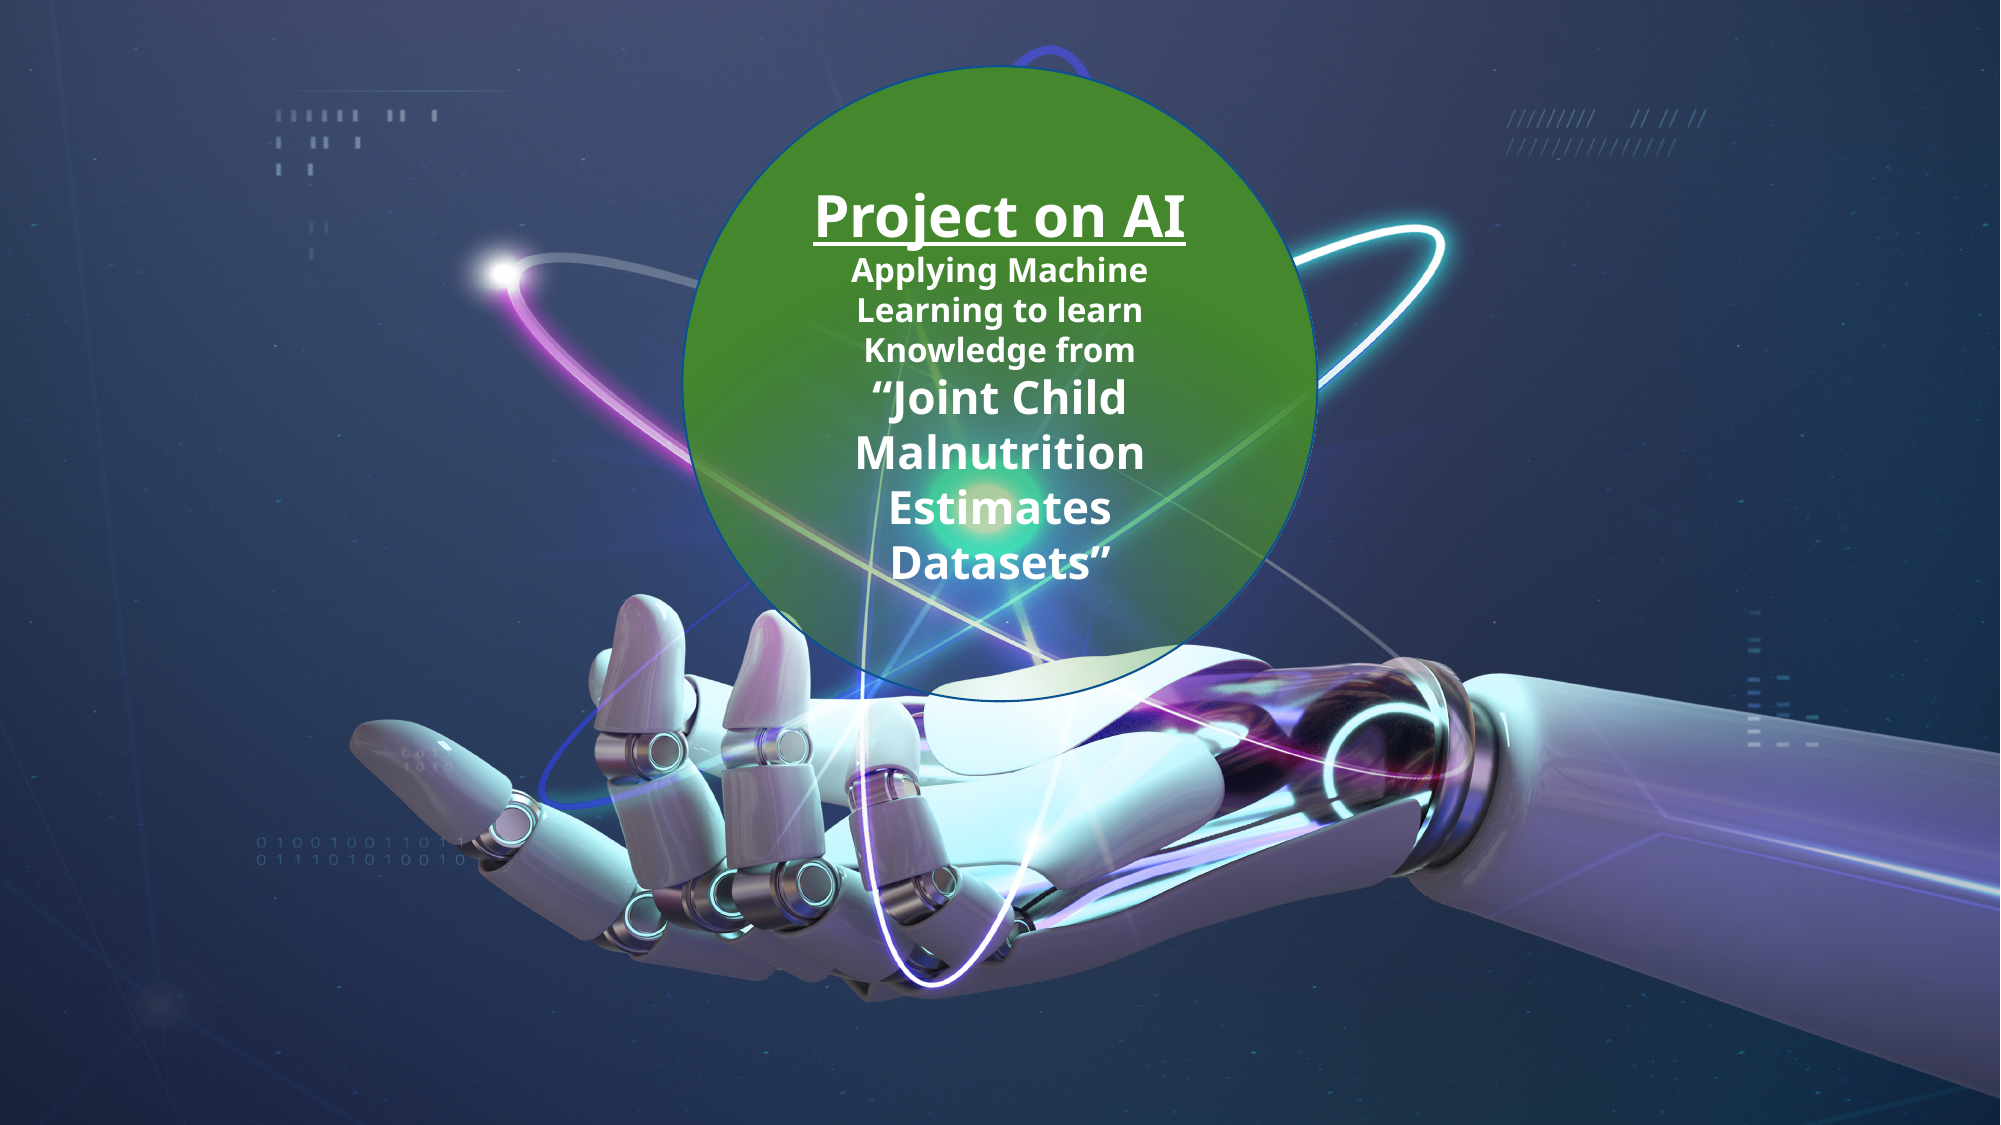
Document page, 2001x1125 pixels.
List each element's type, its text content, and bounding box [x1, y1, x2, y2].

text_box Project on AI Applying Machine Learning to learn Knowledge from “Joint Child Malnutrition Estimates Datasets” [681, 65, 1319, 703]
picture [0, 0, 2000, 1125]
